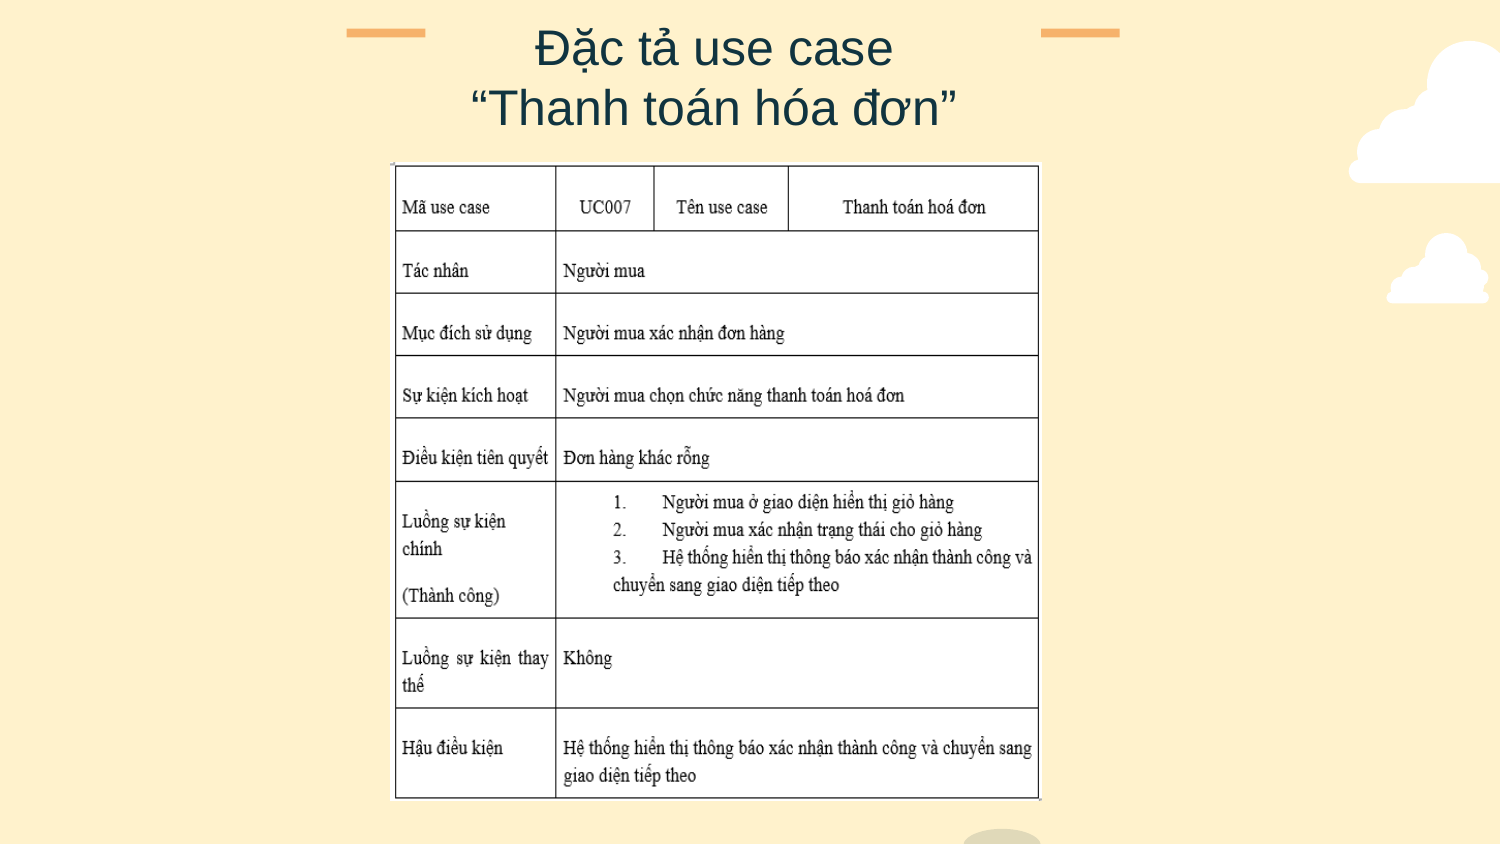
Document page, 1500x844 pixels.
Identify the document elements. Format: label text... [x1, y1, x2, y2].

title Đặc tả use case “Thanh toán hóa đơn” [275, 0, 1154, 135]
text_box [963, 828, 1041, 844]
picture [390, 162, 1042, 801]
text_box [1041, 28, 1120, 38]
text_box [346, 28, 426, 38]
